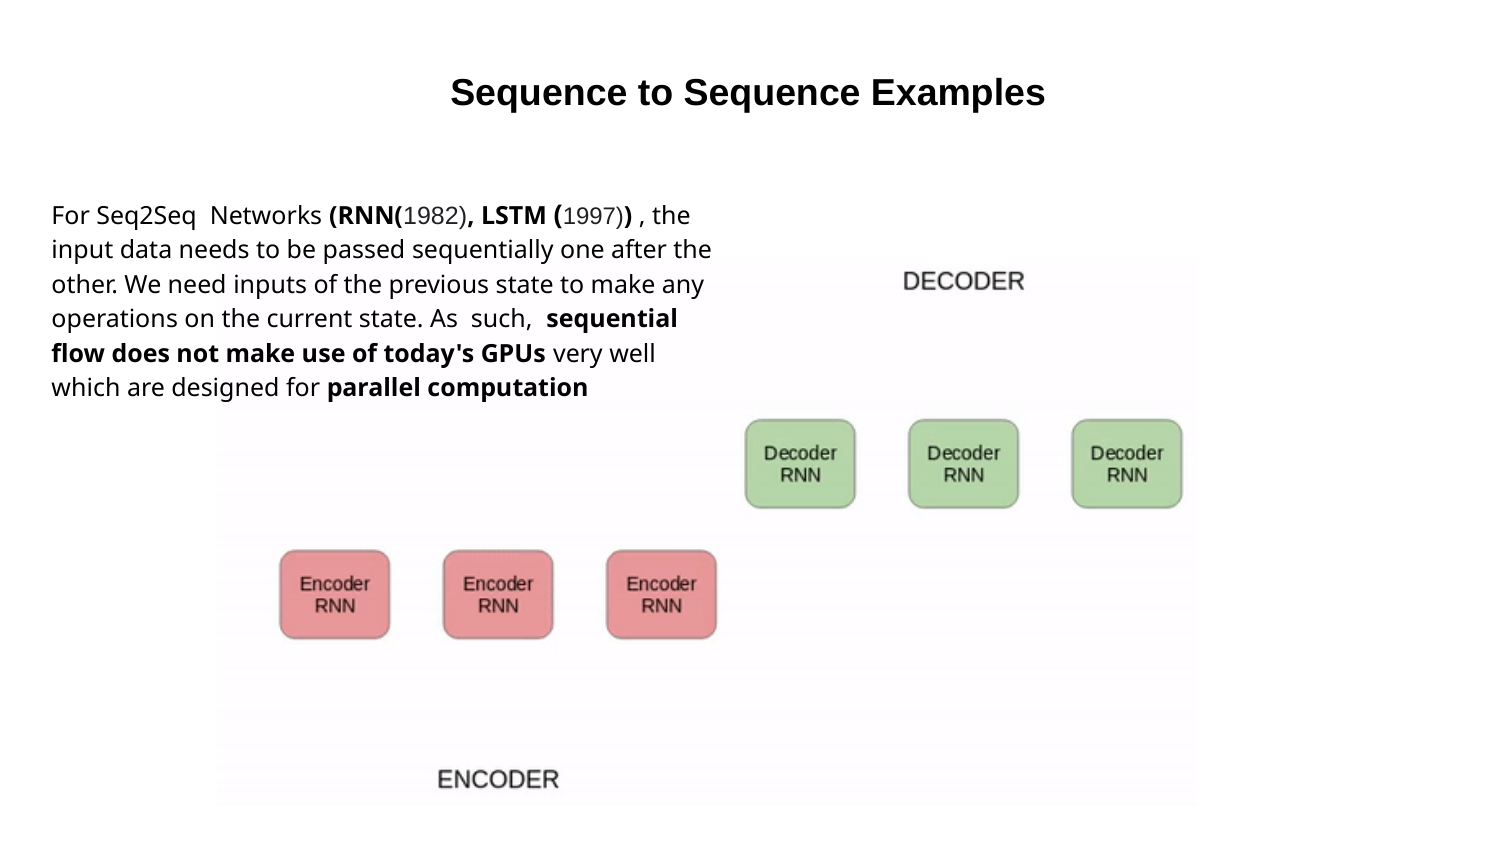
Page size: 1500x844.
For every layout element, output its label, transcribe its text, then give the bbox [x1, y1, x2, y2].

picture [217, 264, 1197, 807]
text_box For Seq2Seq Networks (RNN(1982), LSTM (1997)) , the input data needs to be passed sequentially one after the other. We need inputs of the previous state to make any operations on the current state. As such, sequential flow does not make use of today's GPUs very well which are designed for parallel computation [36, 139, 729, 501]
text_box Sequence to Sequence Examples [210, 52, 1415, 121]
